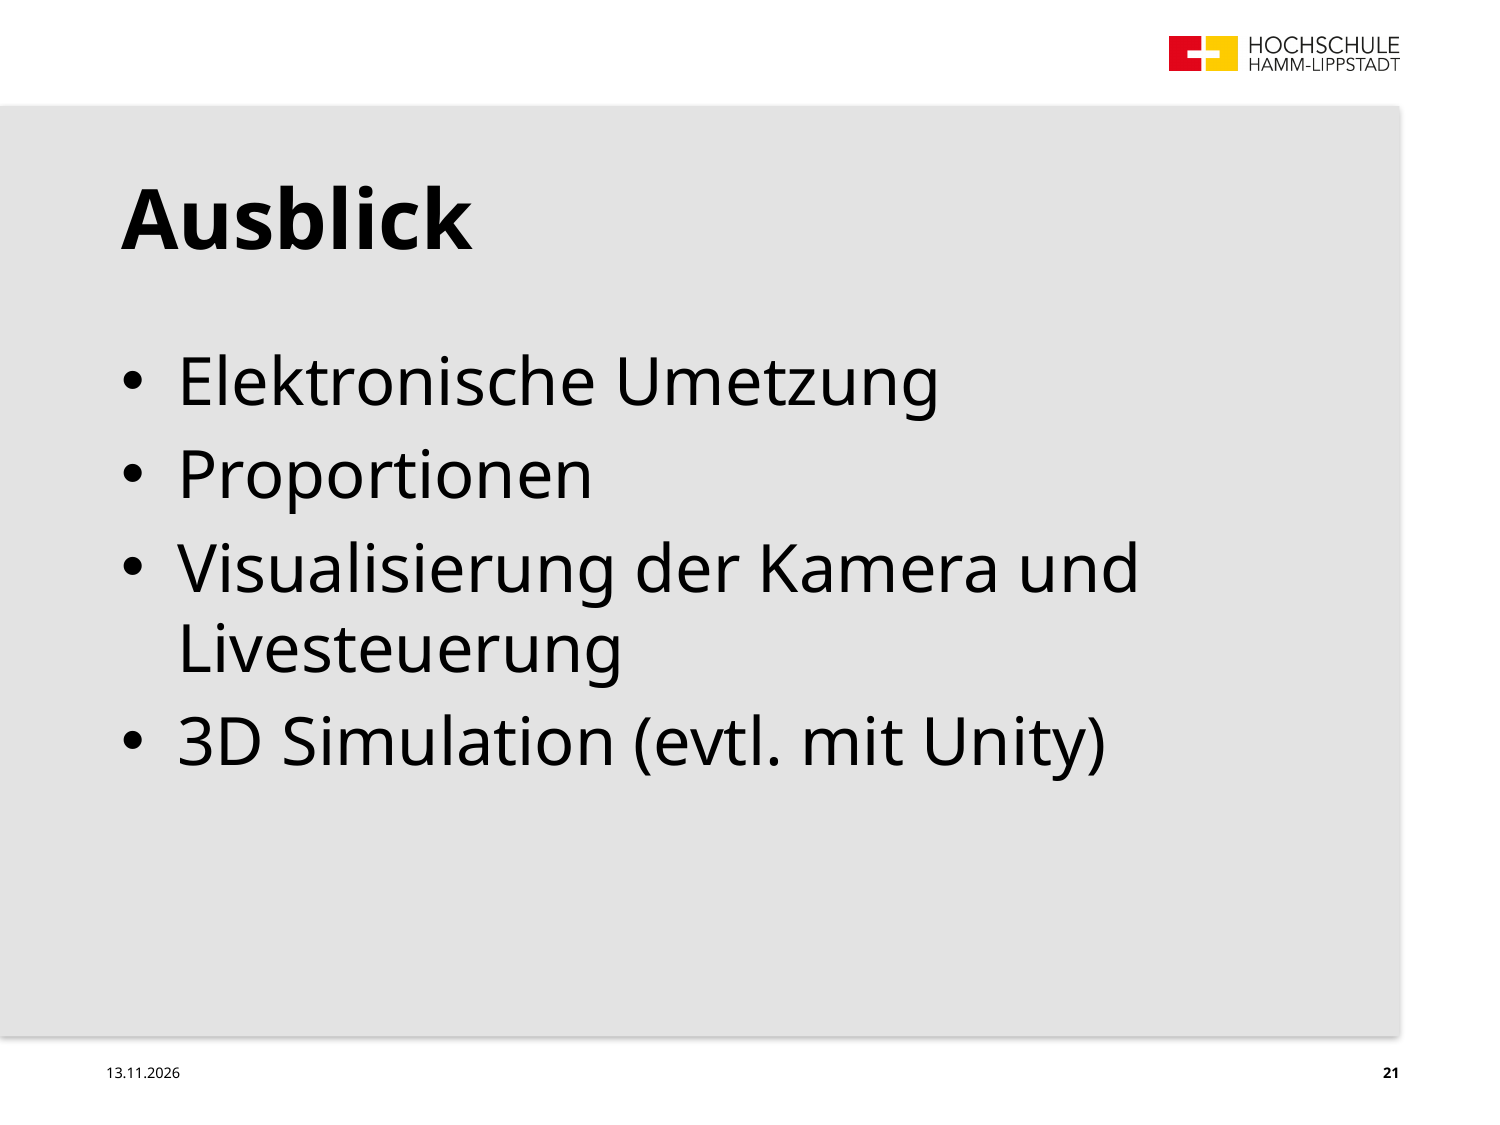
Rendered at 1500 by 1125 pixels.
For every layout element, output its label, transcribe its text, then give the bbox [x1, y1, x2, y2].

title Ausblick [106, 122, 1366, 310]
list Elektronische Umetzung Proportionen Visualisierung der Kamera und Livesteuerung 3D Simulation (evtl. mit Unity) [106, 331, 1366, 1005]
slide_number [106, 1065, 457, 1084]
slide_number 21 [1049, 1065, 1400, 1084]
picture [1169, 36, 1400, 71]
